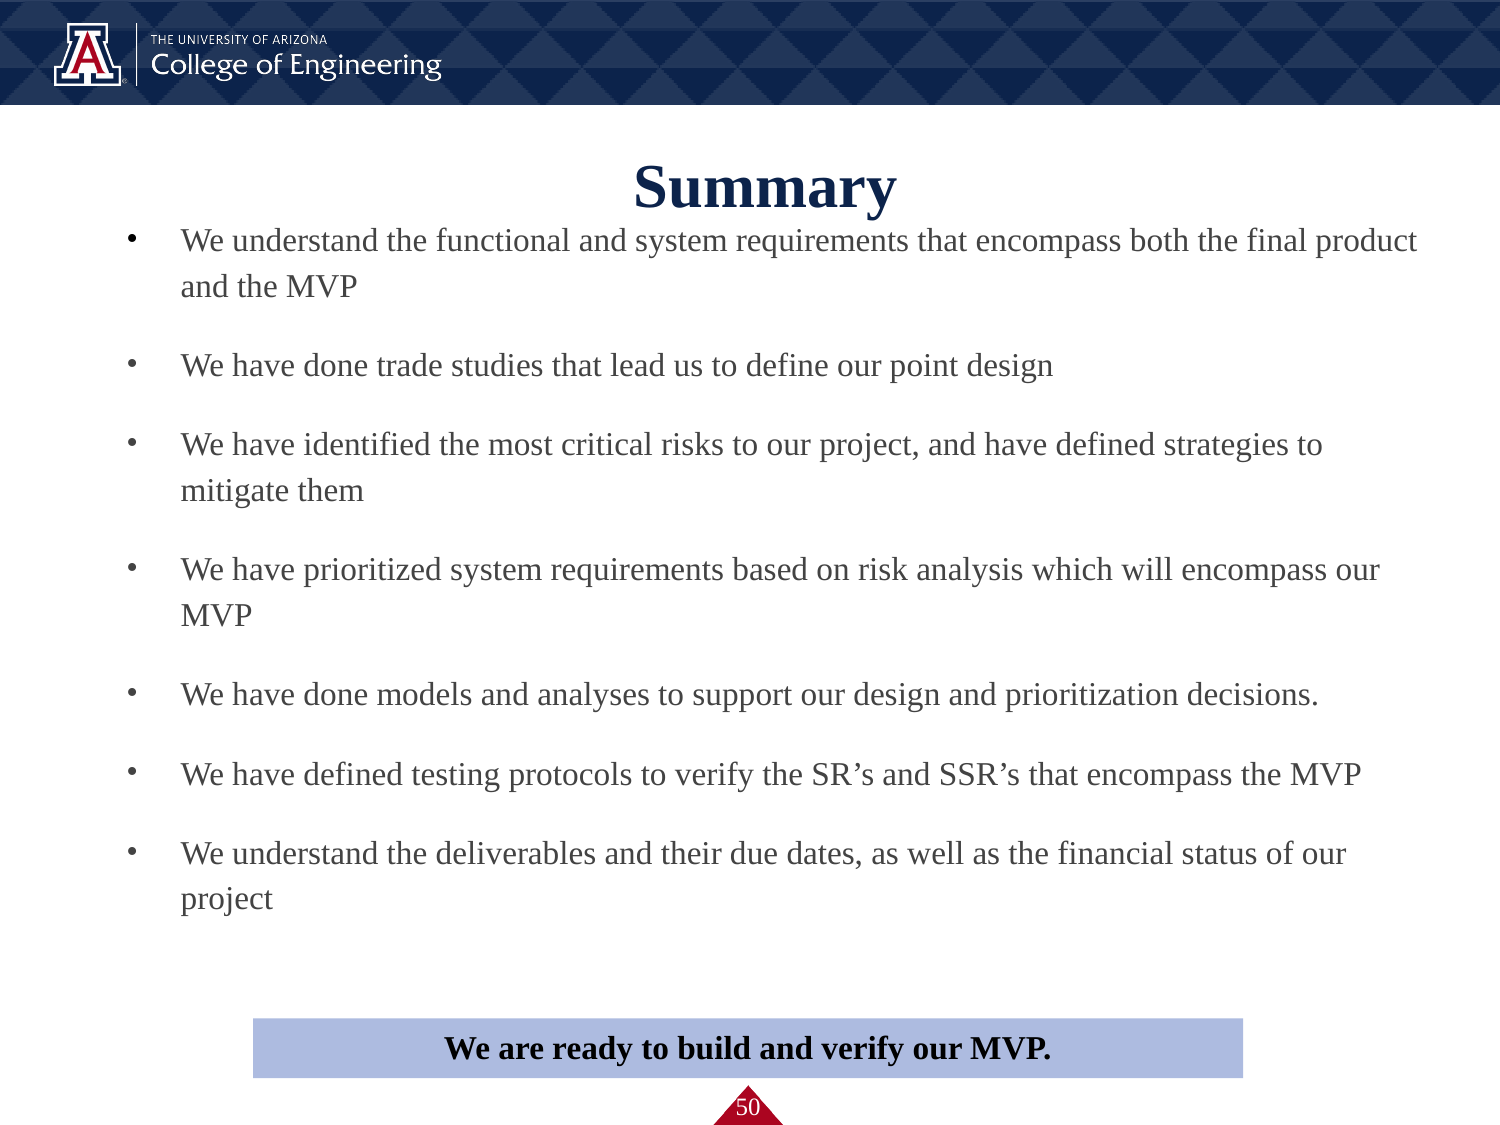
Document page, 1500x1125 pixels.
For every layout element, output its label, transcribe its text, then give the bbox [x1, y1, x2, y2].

list We understand the functional and system requirements that encompass both the final product and the MVP We have done trade studies that lead us to define our point design We have identified the most critical risks to our project, and have defined strategies to mitigate them We have prioritized system requirements based on risk analysis which will encompass our MVP We have done models and analyses to support our design and prioritization decisions. We have defined testing protocols to verify the SR’s and SSR’s that encompass the MVP We understand the deliverables and their due dates, as well as the financial status of our project [90, 204, 1441, 1030]
text_box We are ready to build and verify our MVP. [253, 1018, 1244, 1079]
slide_number ‹#› [715, 1079, 781, 1125]
picture [54, 23, 442, 86]
title Summary [90, 101, 1441, 204]
